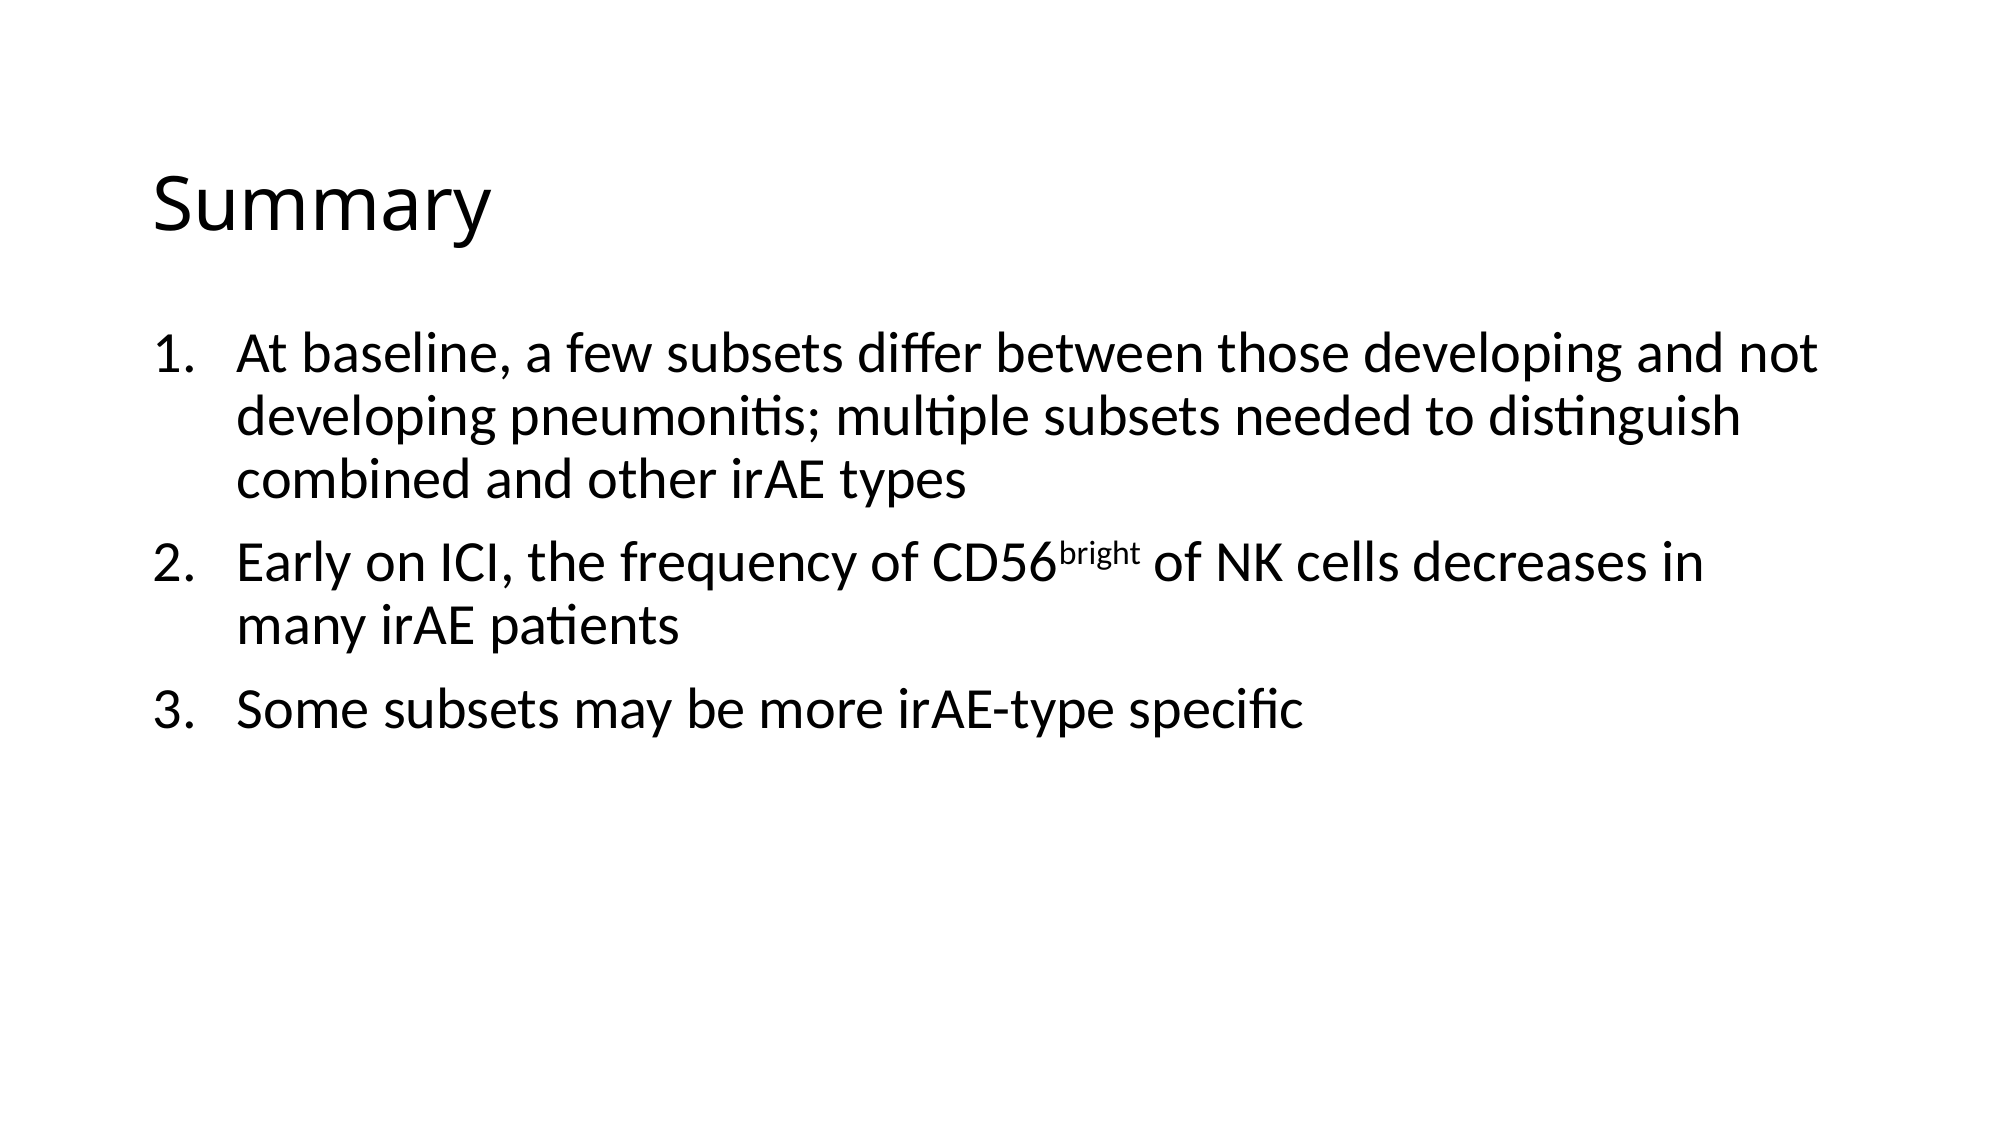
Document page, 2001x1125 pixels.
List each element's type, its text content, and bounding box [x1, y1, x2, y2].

list At baseline, a few subsets differ between those developing and not developing pneumonitis; multiple subsets needed to distinguish combined and other irAE types Early on ICI, the frequency of CD56bright of NK cells decreases in many irAE patients Some subsets may be more irAE-type specific [137, 314, 1863, 1074]
title Summary [137, 97, 1863, 314]
